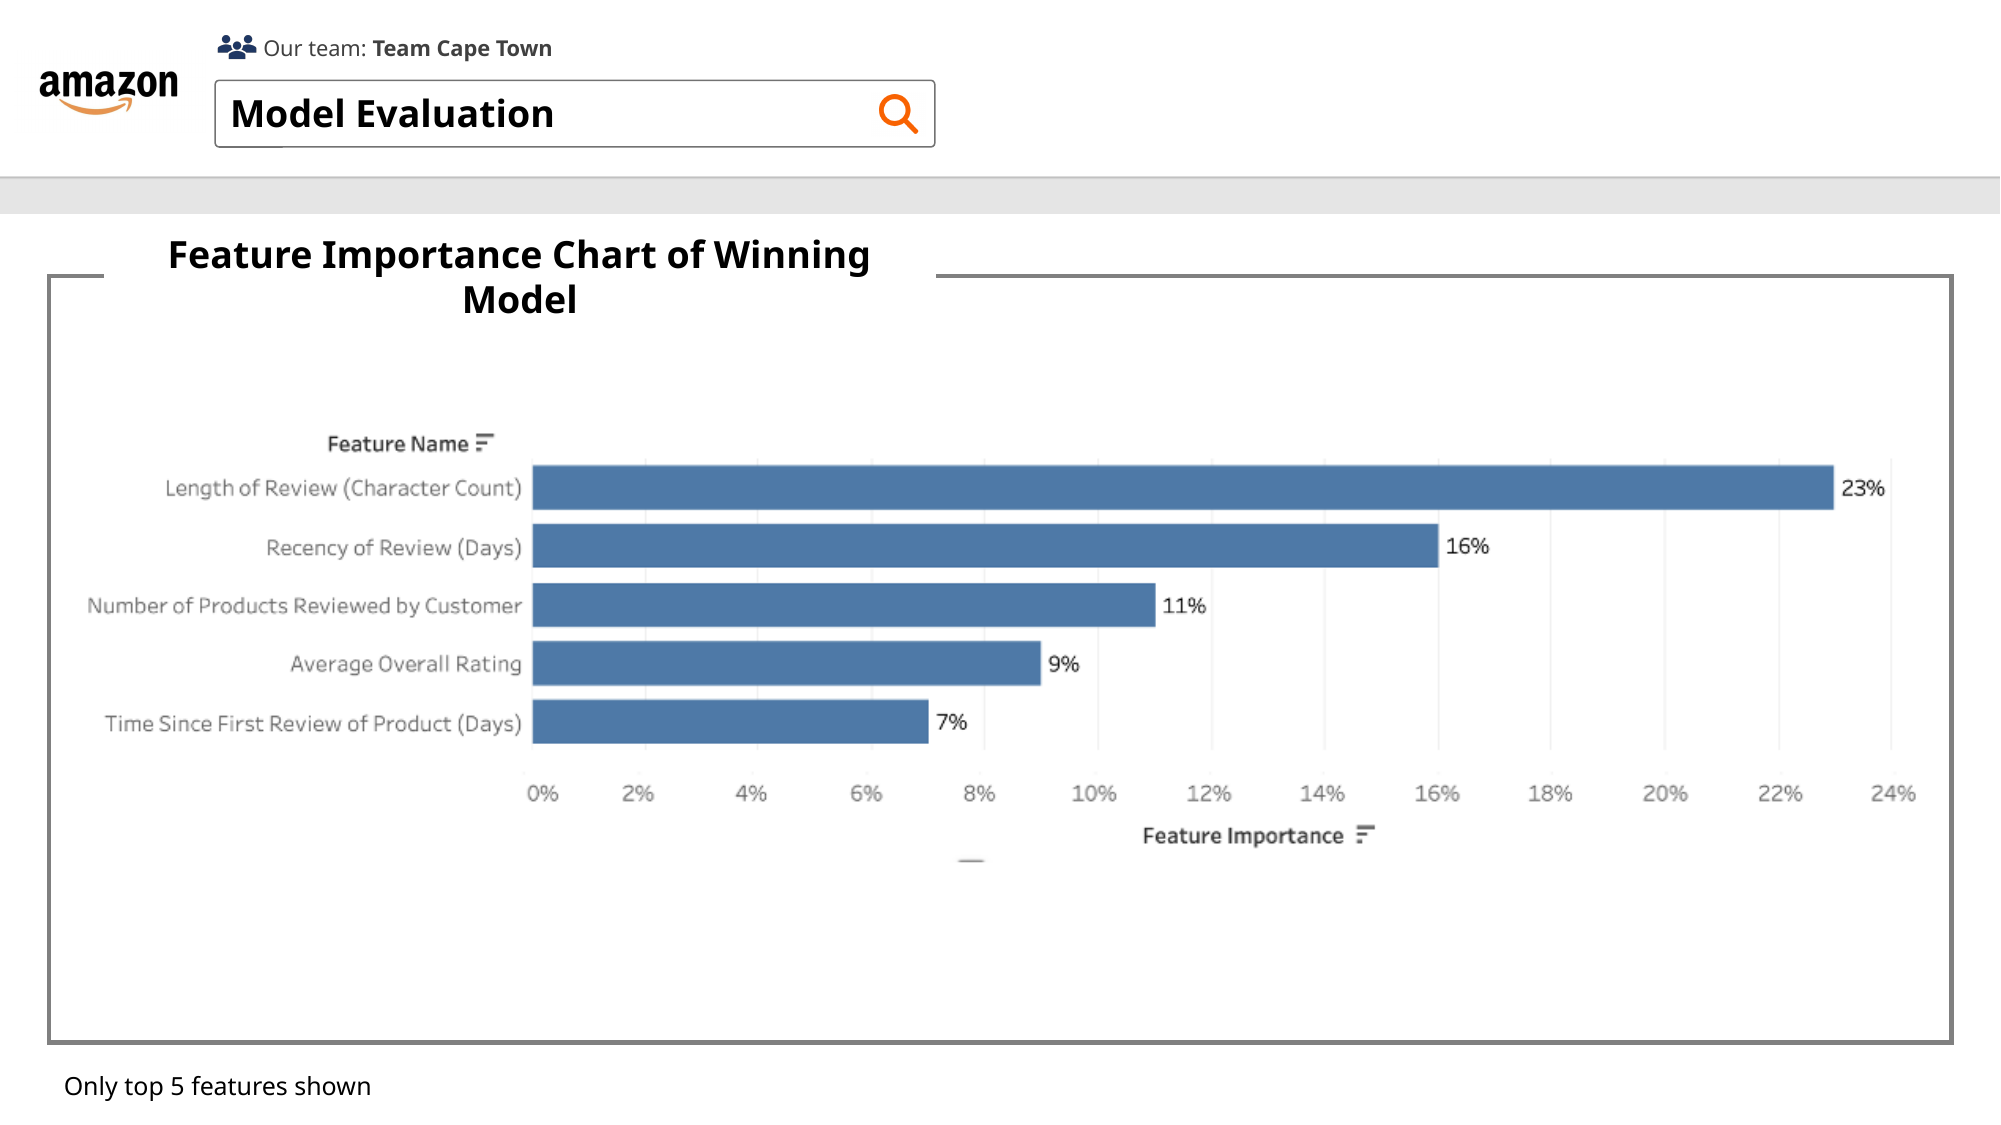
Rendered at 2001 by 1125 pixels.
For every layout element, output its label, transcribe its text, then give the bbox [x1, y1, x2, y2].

picture [14, 50, 206, 133]
text_box Feature Importance Chart of Winning Model [104, 243, 936, 308]
text_box Model Evaluation [215, 82, 762, 143]
text_box Only top 5 features shown [48, 1063, 1952, 1108]
text_box [48, 275, 1953, 1044]
text_box Our team: Team Cape Town [259, 27, 796, 69]
picture [0, 175, 2000, 214]
picture [871, 92, 926, 137]
picture [215, 25, 259, 69]
picture [73, 398, 1927, 878]
text_box [214, 79, 936, 149]
